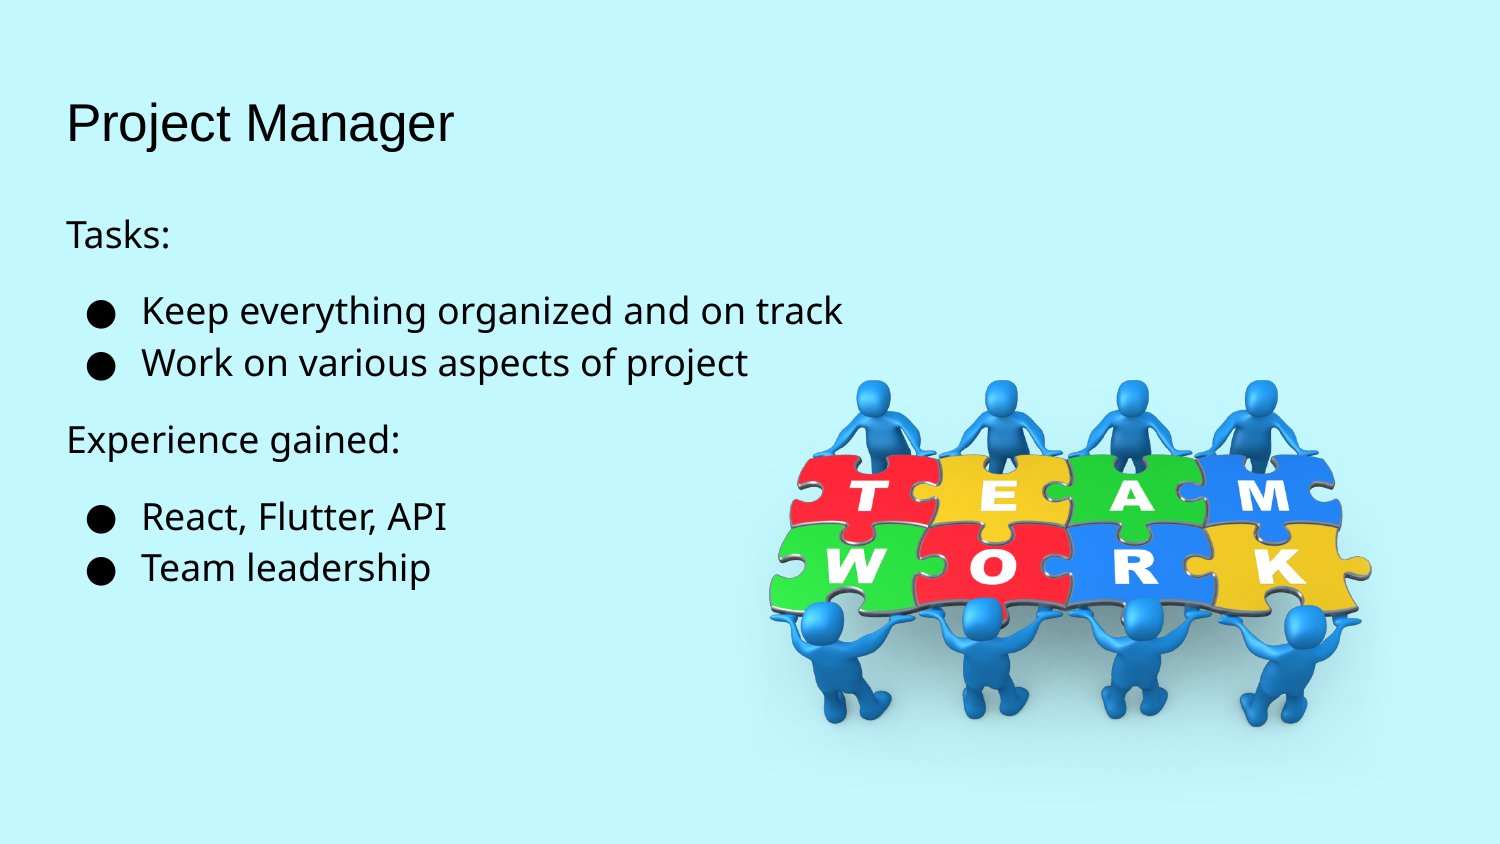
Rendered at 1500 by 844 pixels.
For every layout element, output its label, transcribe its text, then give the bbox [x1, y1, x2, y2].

picture [734, 318, 1405, 821]
list Tasks: Keep everything organized and on track Work on various aspects of project Experience gained: React, Flutter, API Team leadership [51, 189, 1449, 750]
title Project Manager [51, 72, 1449, 167]
